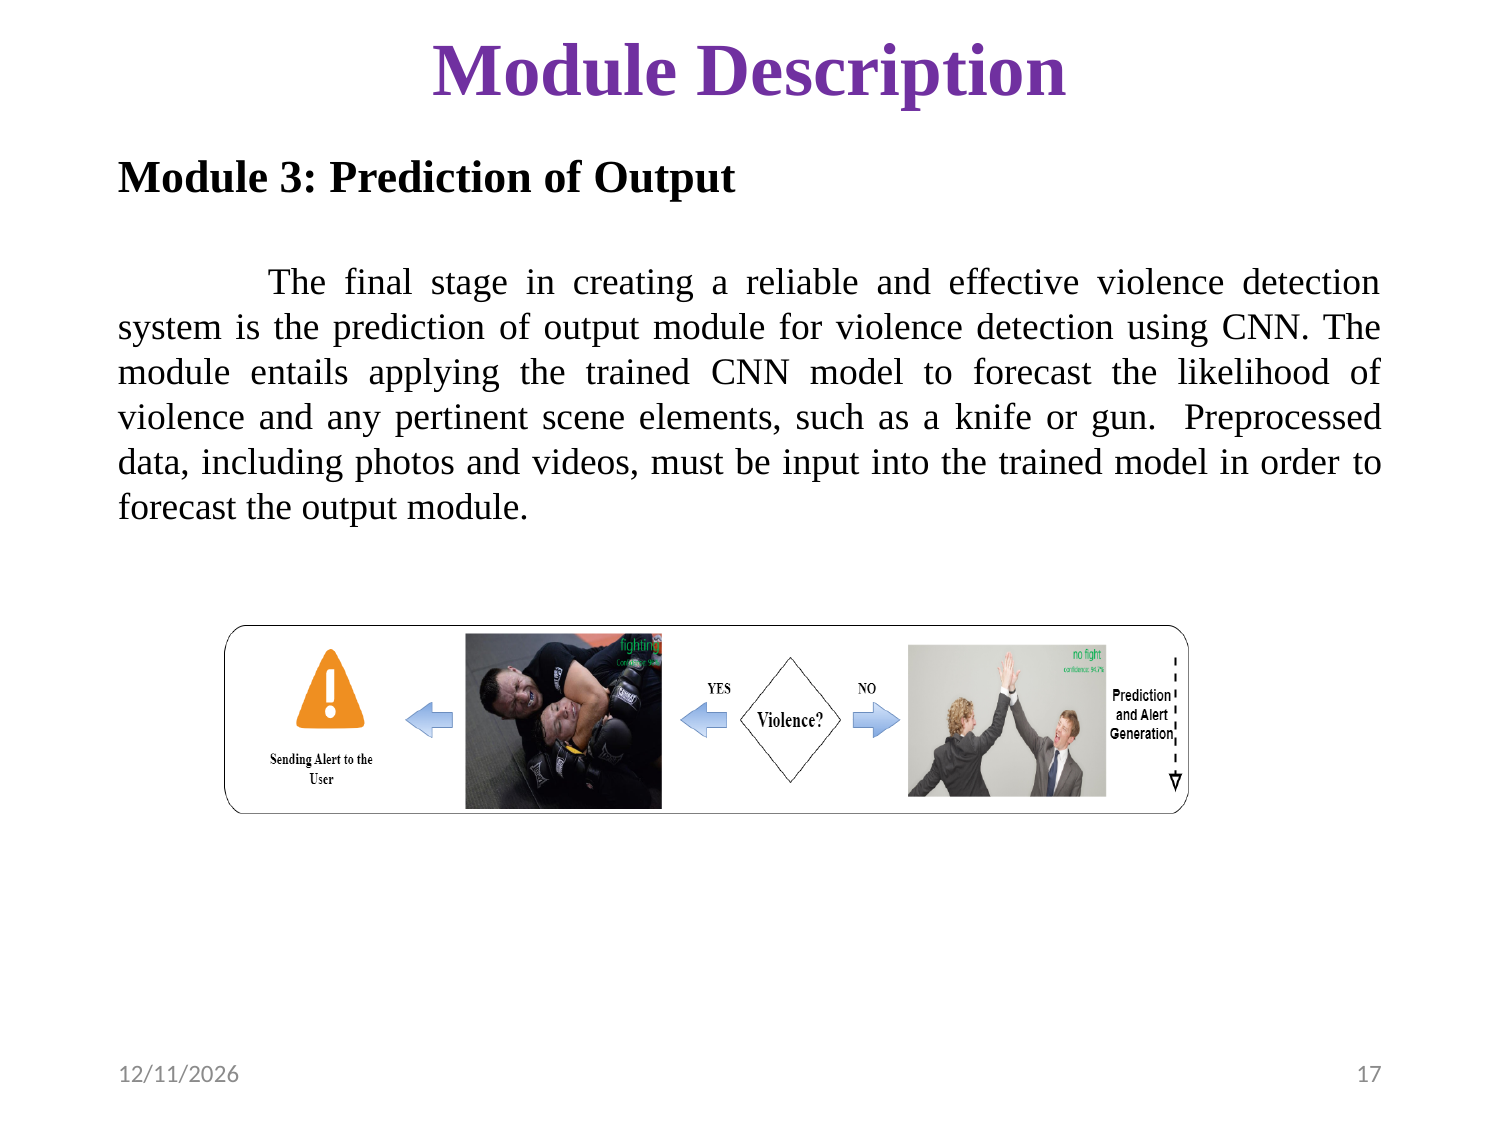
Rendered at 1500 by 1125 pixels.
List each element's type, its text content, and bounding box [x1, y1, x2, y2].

picture [224, 625, 1189, 814]
title Module Description [103, 27, 1397, 115]
slide_number 17 [1059, 1042, 1397, 1103]
text_box Module 3: Prediction of Output The final stage in creating a reliable and effective violence detection system is the prediction of output module for violence detection using CNN. The module entails applying the trained CNN model to forecast the likelihood of violence and any pertinent scene elements, such as a knife or gun. Preprocessed data, including photos and videos, must be input into the trained model in order to forecast the output module. [103, 139, 1397, 580]
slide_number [103, 1042, 441, 1103]
